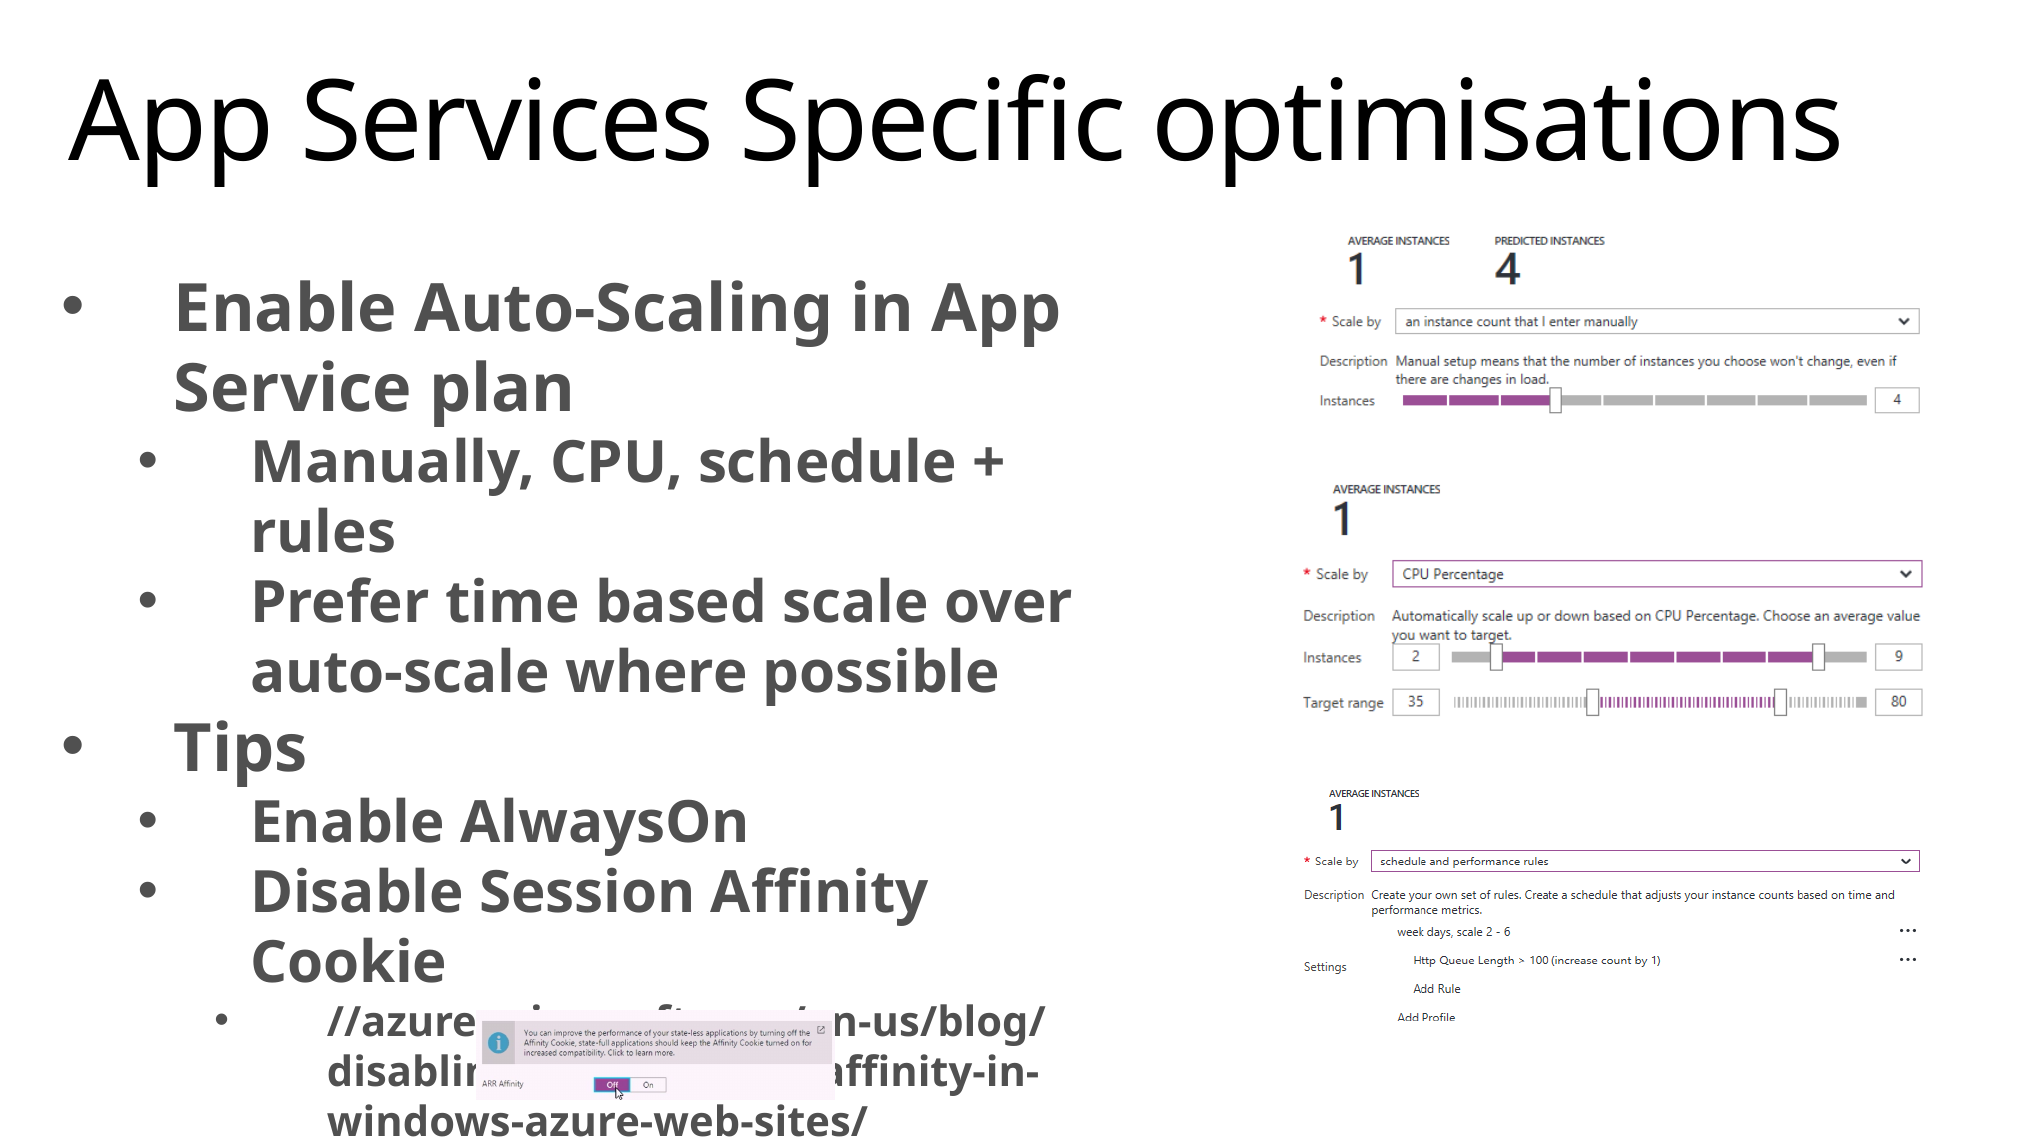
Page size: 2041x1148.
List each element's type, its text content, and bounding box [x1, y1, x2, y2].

picture [476, 1010, 835, 1100]
text_box Enable Auto-Scaling in App Service plan Manually, CPU, schedule + rules Prefer time based scale over auto-scale where possible Tips Enable AlwaysOn Disable Session Affinity Cookie //azure.microsoft.com/en-us/blog/disabling-arrs-instance-affinity-in-windows-azure-web-sites/ [46, 257, 1139, 1148]
picture [1295, 785, 1930, 1040]
title App Services Specific optimisations [45, 48, 1996, 199]
picture [1295, 229, 1930, 445]
picture [1295, 478, 1931, 729]
